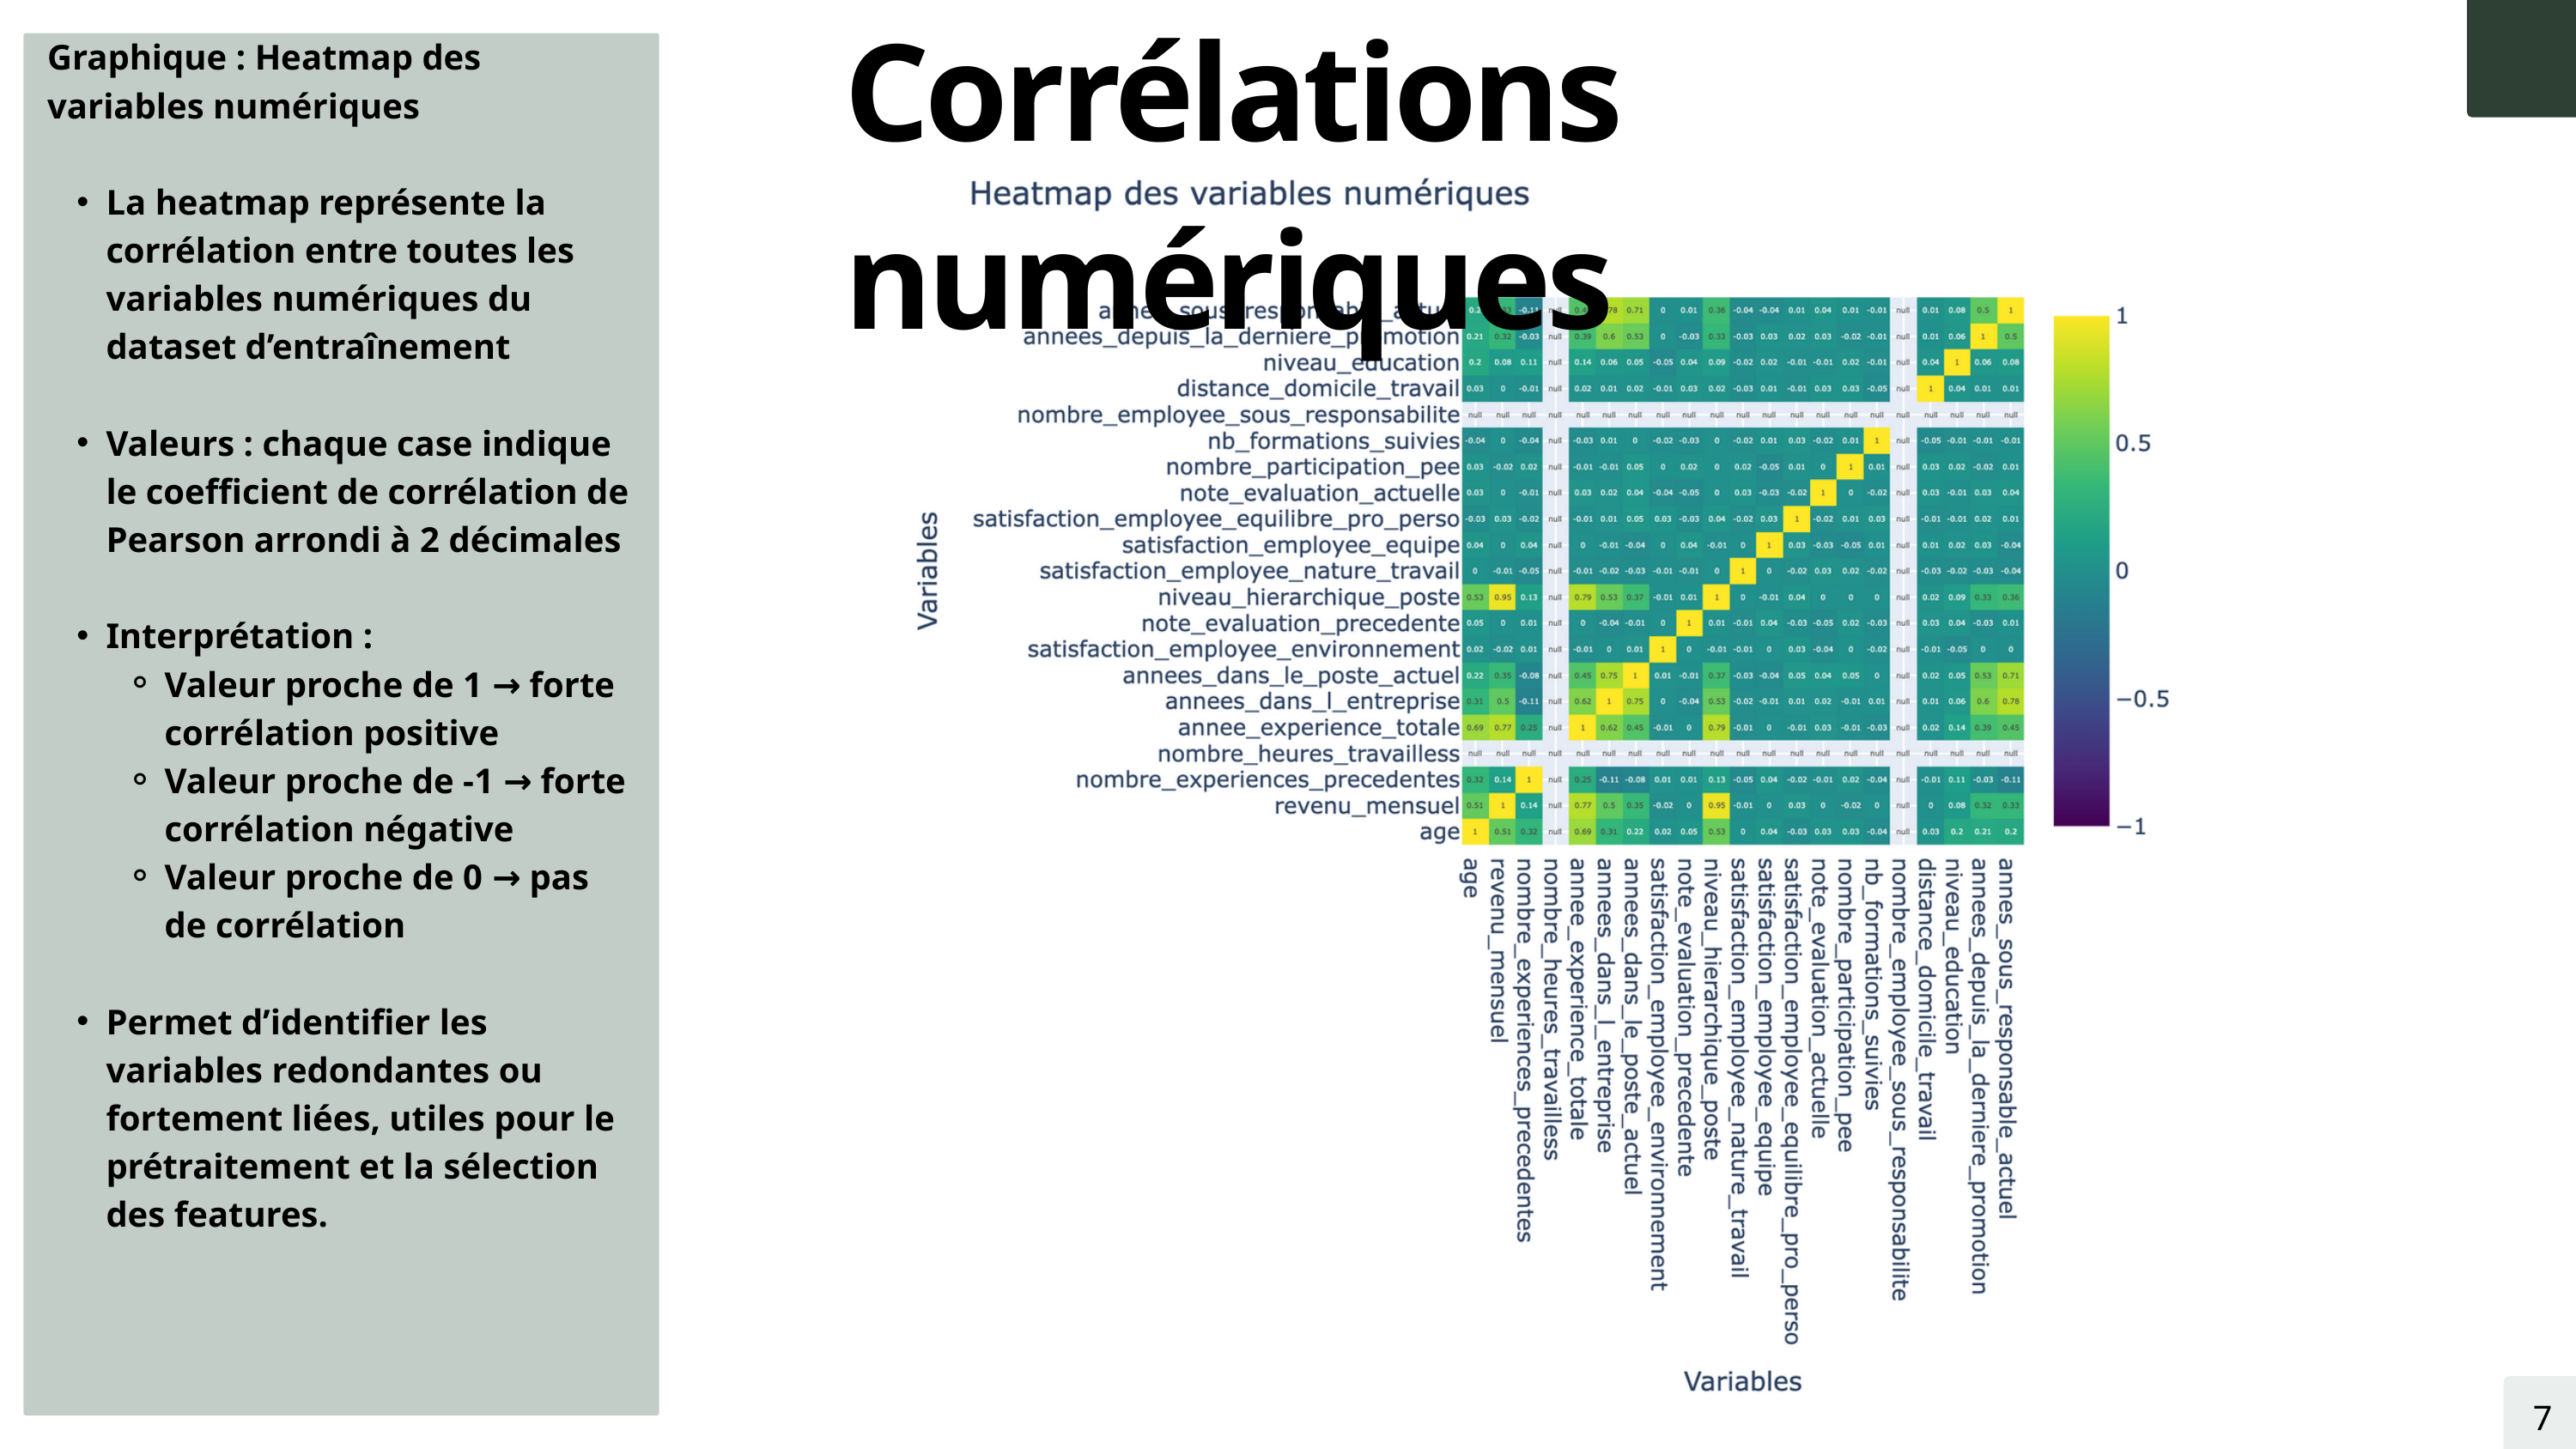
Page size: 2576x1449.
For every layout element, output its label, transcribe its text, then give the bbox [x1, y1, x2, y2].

text_box [908, 356, 2186, 1394]
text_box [2466, 0, 2576, 118]
text_box Graphique : Heatmap des variables numériques La heatmap représente la corrélation entre toutes les variables numériques du dataset d’entraînement Valeurs : chaque case indique le coefficient de corrélation de Pearson arrondi à 2 décimales Interprétation : Valeur proche de 1 → forte corrélation positive Valeur proche de -1 → forte corrélation négative Valeur proche de 0 → pas de corrélation Permet d’identifier les variables redondantes ou fortement liées, utiles pour le prétraitement et la sélection des features. [47, 1052, 635, 1283]
text_box Graphique : Heatmap des variables numériques La heatmap représente la corrélation entre toutes les variables numériques du dataset d’entraînement Valeurs : chaque case indique le coefficient de corrélation de Pearson arrondi à 2 décimales Interprétation : Valeur proche de 1 → forte corrélation positive Valeur proche de -1 → forte corrélation négative Valeur proche de 0 → pas de corrélation Permet d’identifier les variables redondantes ou fortement liées, utiles pour le prétraitement et la sélection des features. [47, 28, 635, 405]
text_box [2503, 1375, 2576, 1449]
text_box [0, 406, 1033, 1043]
text_box Corrélations numériques [844, 0, 2399, 356]
